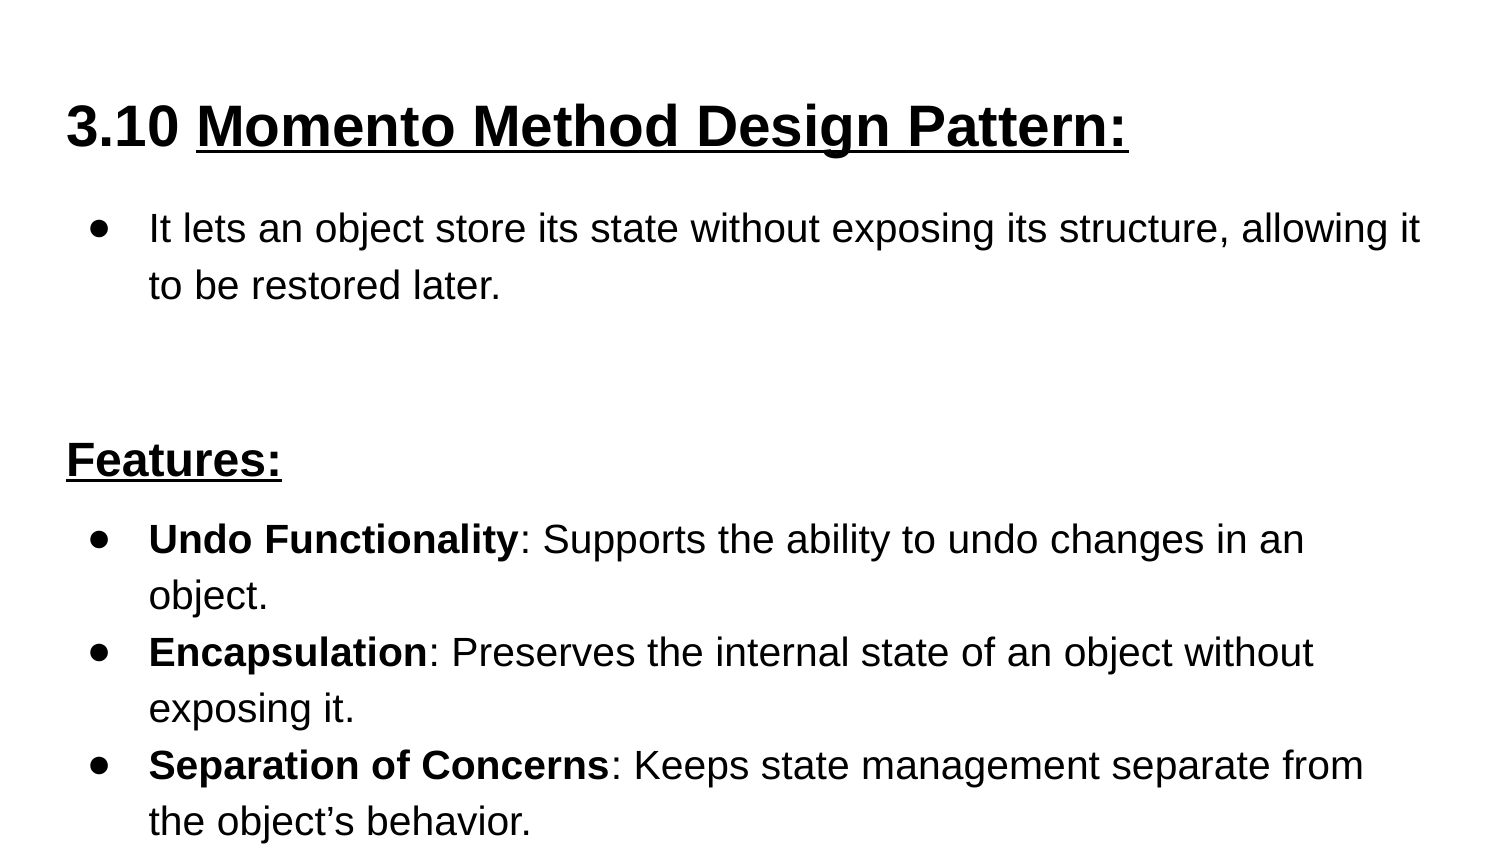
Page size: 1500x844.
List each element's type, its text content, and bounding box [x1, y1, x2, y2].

list It lets an object store its state without exposing its structure, allowing it to be restored later. Features: Undo Functionality: Supports the ability to undo changes in an object. Encapsulation: Preserves the internal state of an object without exposing it. Separation of Concerns: Keeps state management separate from the object’s behavior. [51, 179, 1449, 844]
title 3.10 Momento Method Design Pattern: [51, 72, 1449, 167]
